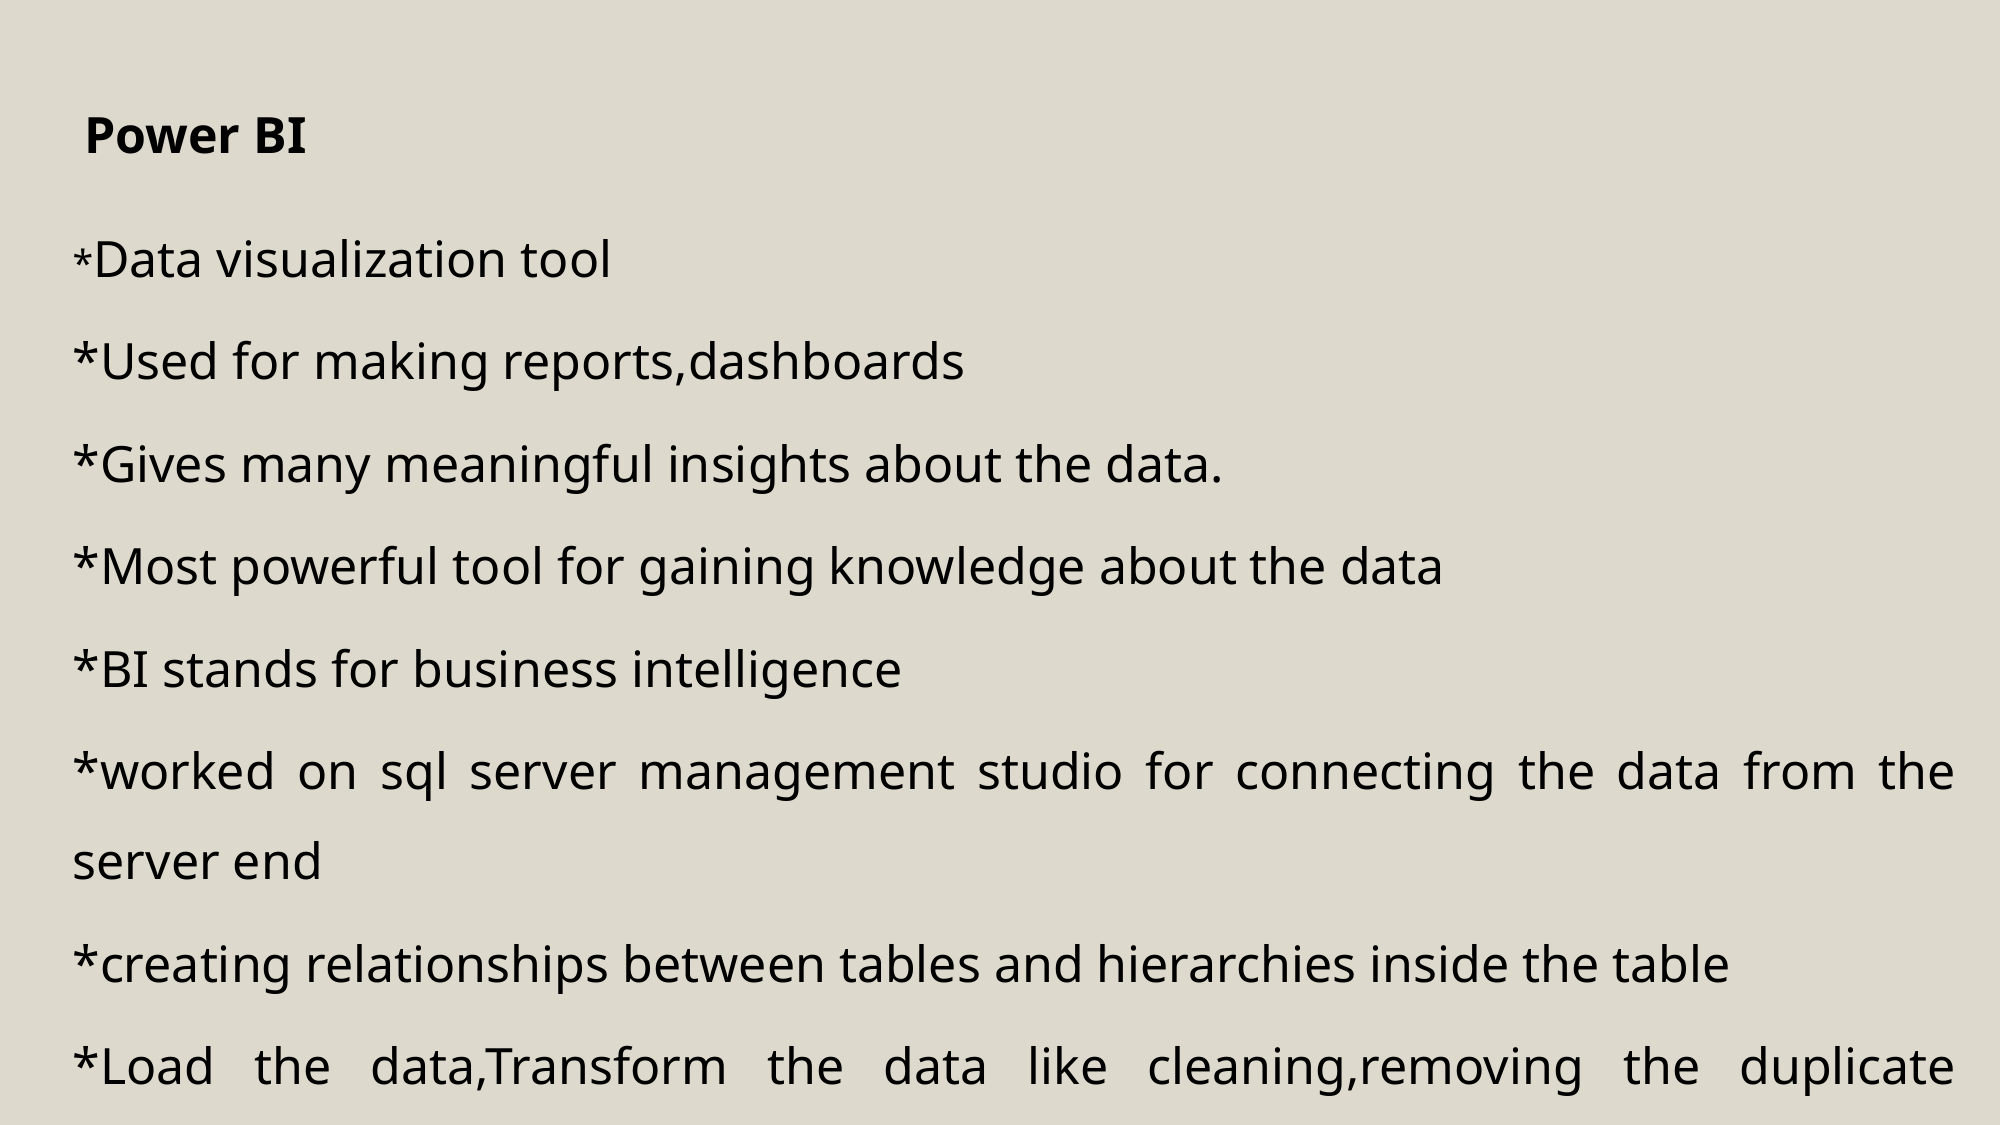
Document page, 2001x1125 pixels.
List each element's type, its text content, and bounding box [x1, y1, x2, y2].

text_box *Data visualization tool *Used for making reports,dashboards *Gives many meaningful insights about the data. *Most powerful tool for gaining knowledge about the data *BI stands for business intelligence *worked on sql server management studio for connecting the data from the server end *creating relationships between tables and hierarchies inside the table *Load the data,Transform the data like cleaning,removing the duplicate rows,filtering and removal of null values. [57, 52, 1972, 1125]
